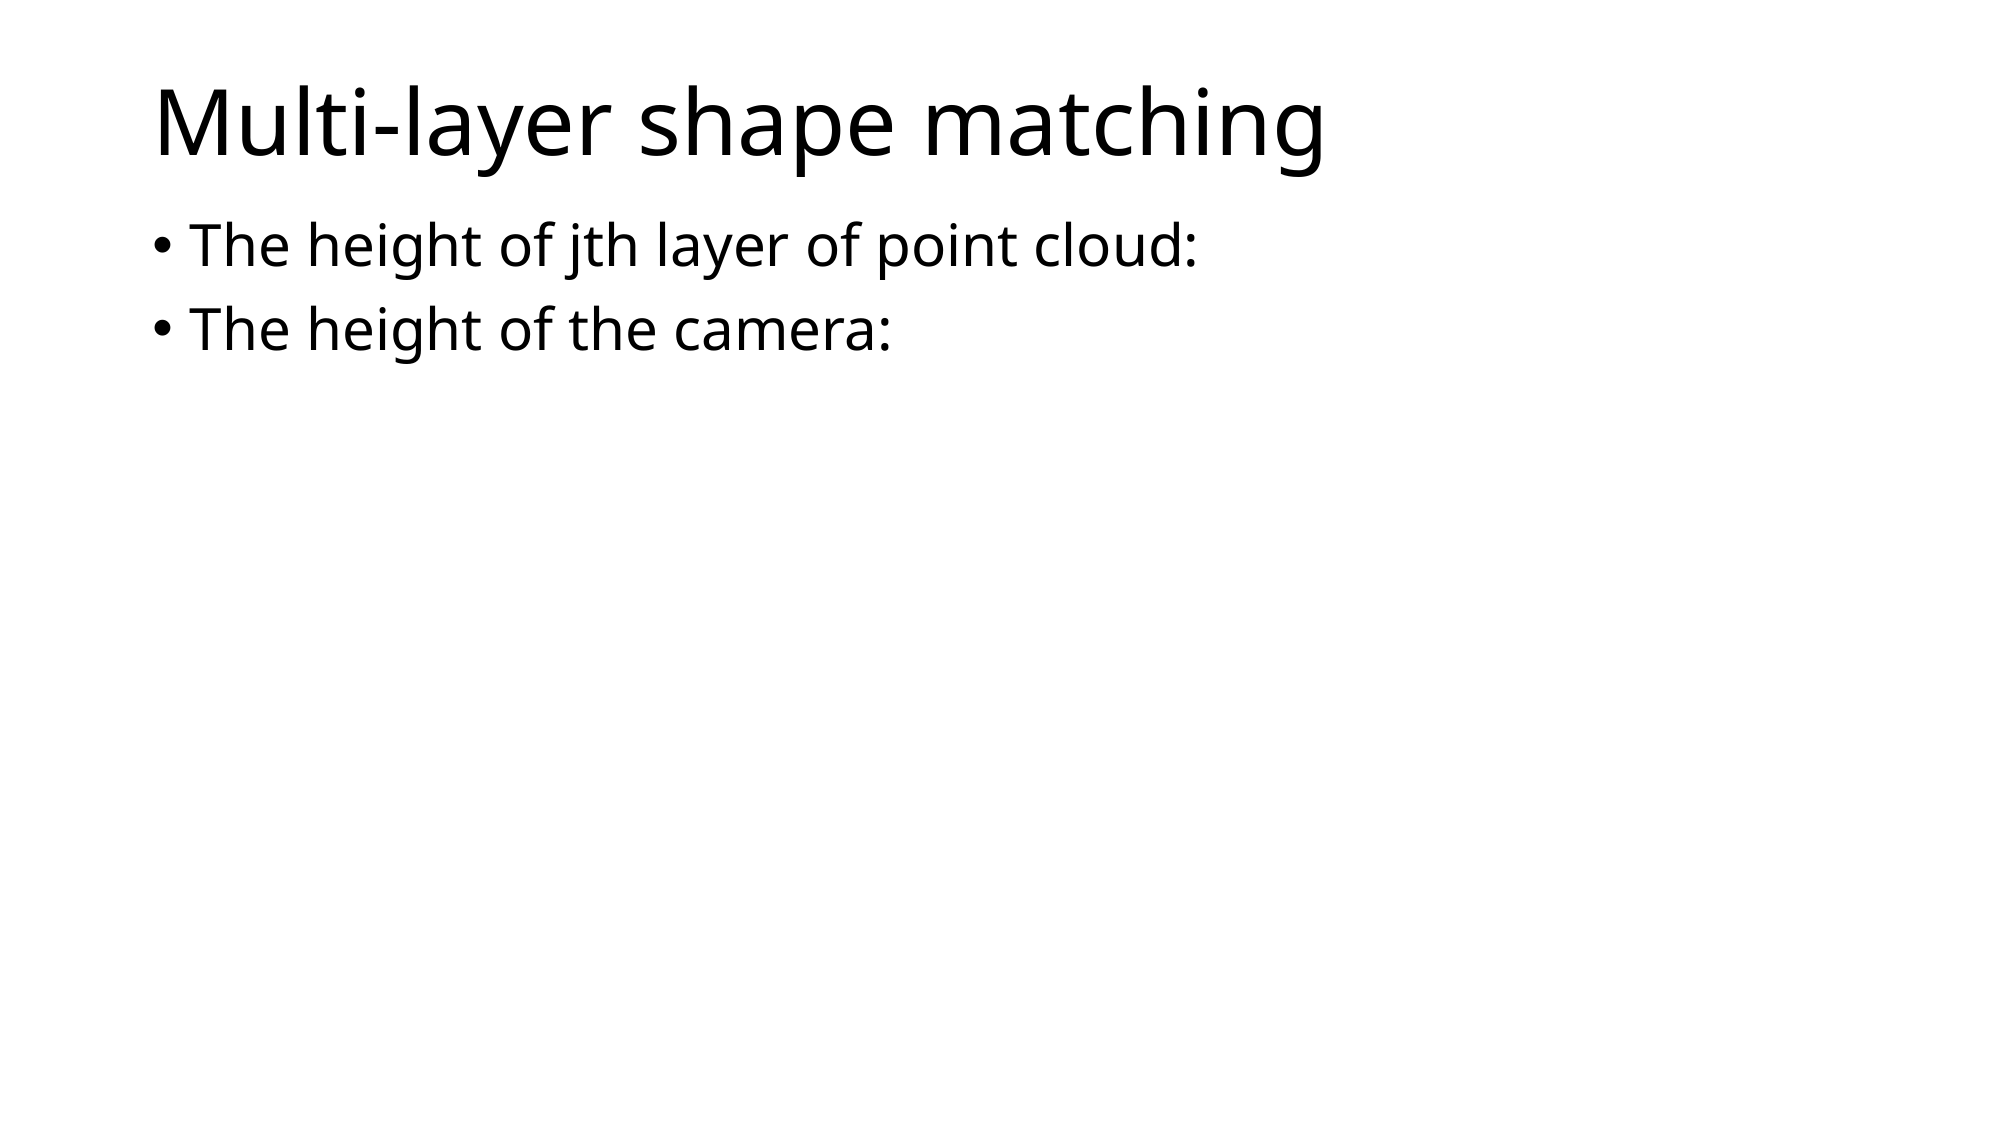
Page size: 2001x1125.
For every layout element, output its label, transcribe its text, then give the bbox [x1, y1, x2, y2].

title Multi-layer shape matching [137, 59, 1863, 193]
